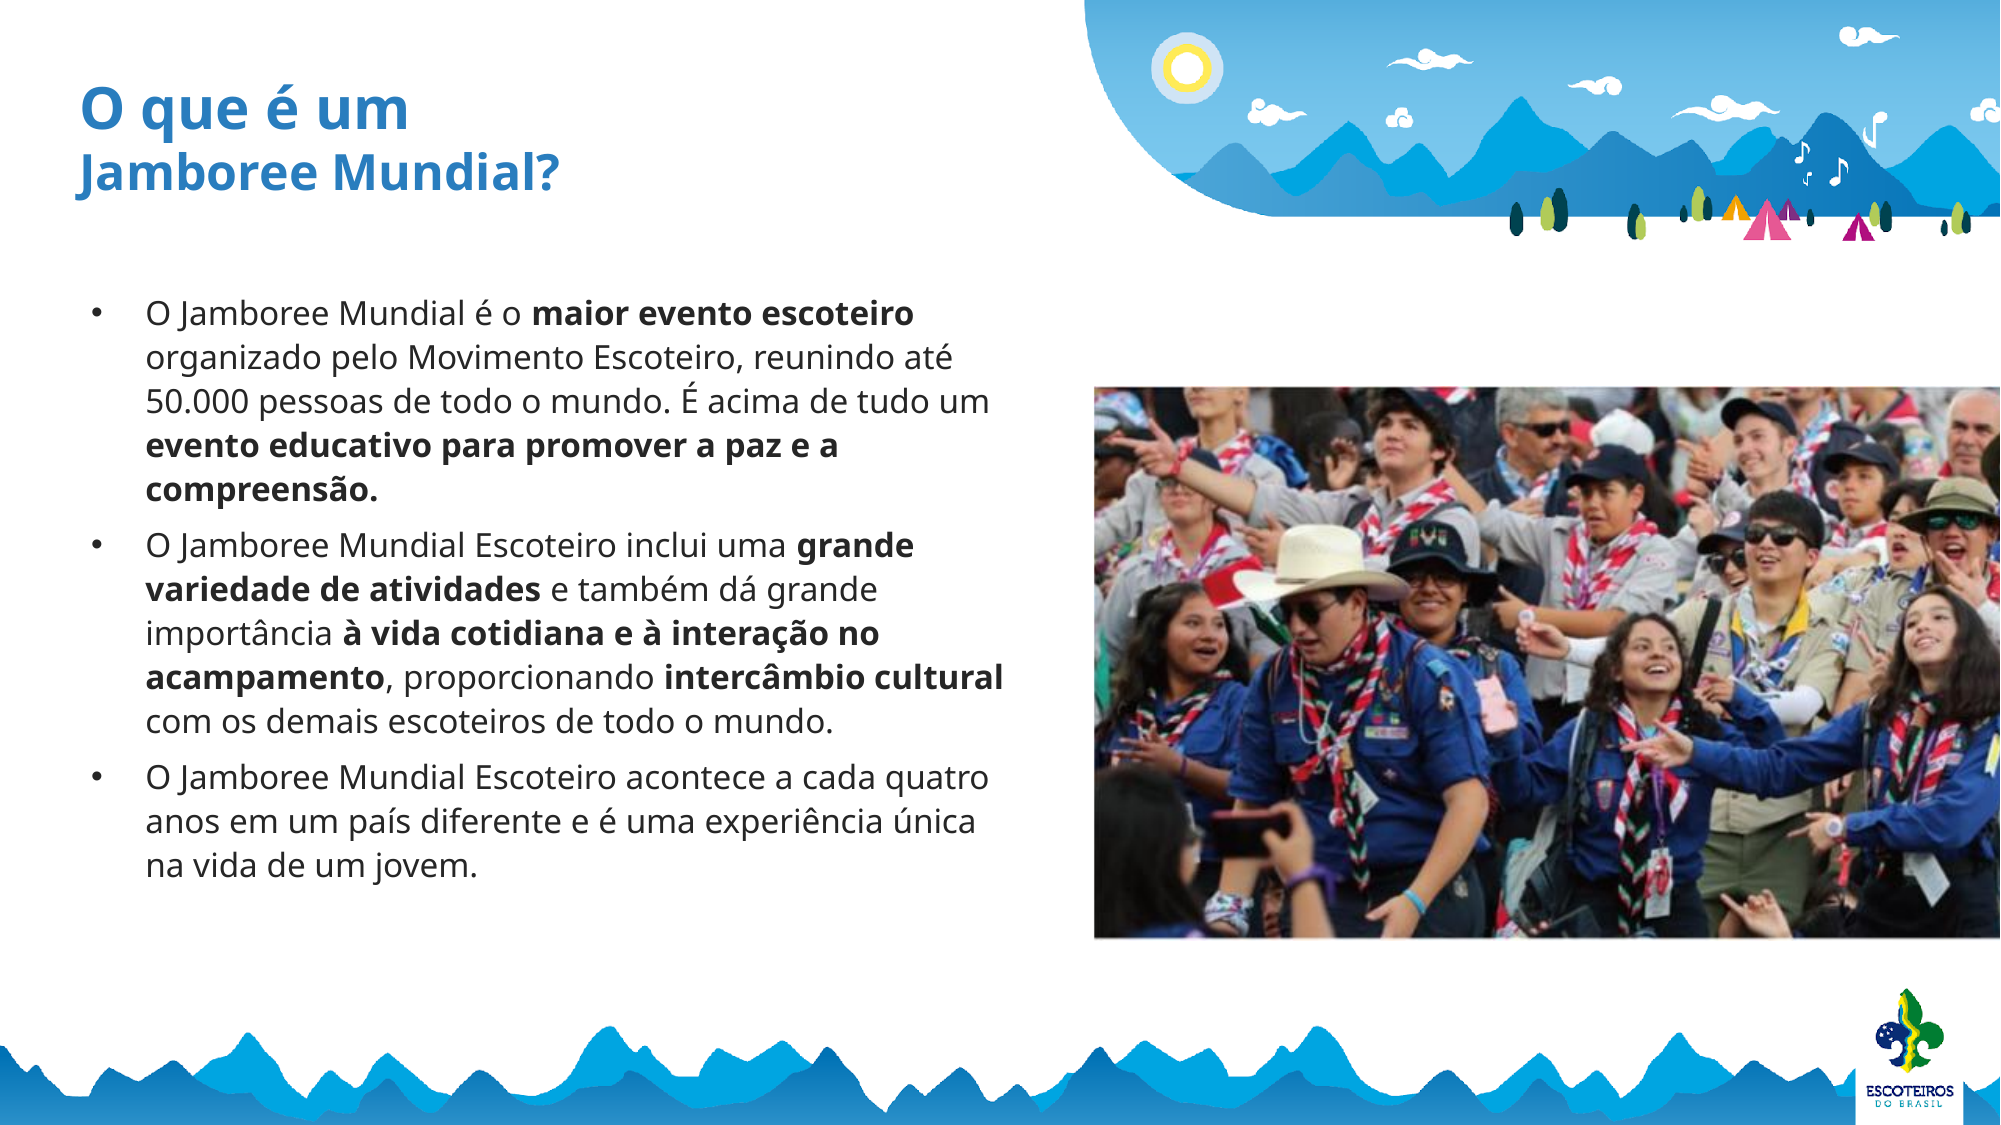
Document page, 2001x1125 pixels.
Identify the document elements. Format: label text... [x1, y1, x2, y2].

text_box O que é um Jamboree Mundial? [64, 60, 1084, 212]
text_box O Jamboree Mundial é o maior evento escoteiro organizado pelo Movimento Escoteiro, reunindo até 50.000 pessoas de todo o mundo. É acima de tudo um evento educativo para promover a paz e a compreensão. O Jamboree Mundial Escoteiro inclui uma grande variedade de atividades e também dá grande importância à vida cotidiana e à interação no acampamento, proporcionando intercâmbio cultural com os demais escoteiros de todo o mundo. O Jamboree Mundial Escoteiro acontece a cada quatro anos em um país diferente e é uma experiência única na vida de um jovem. [74, 281, 1024, 872]
picture [0, 0, 2000, 1125]
